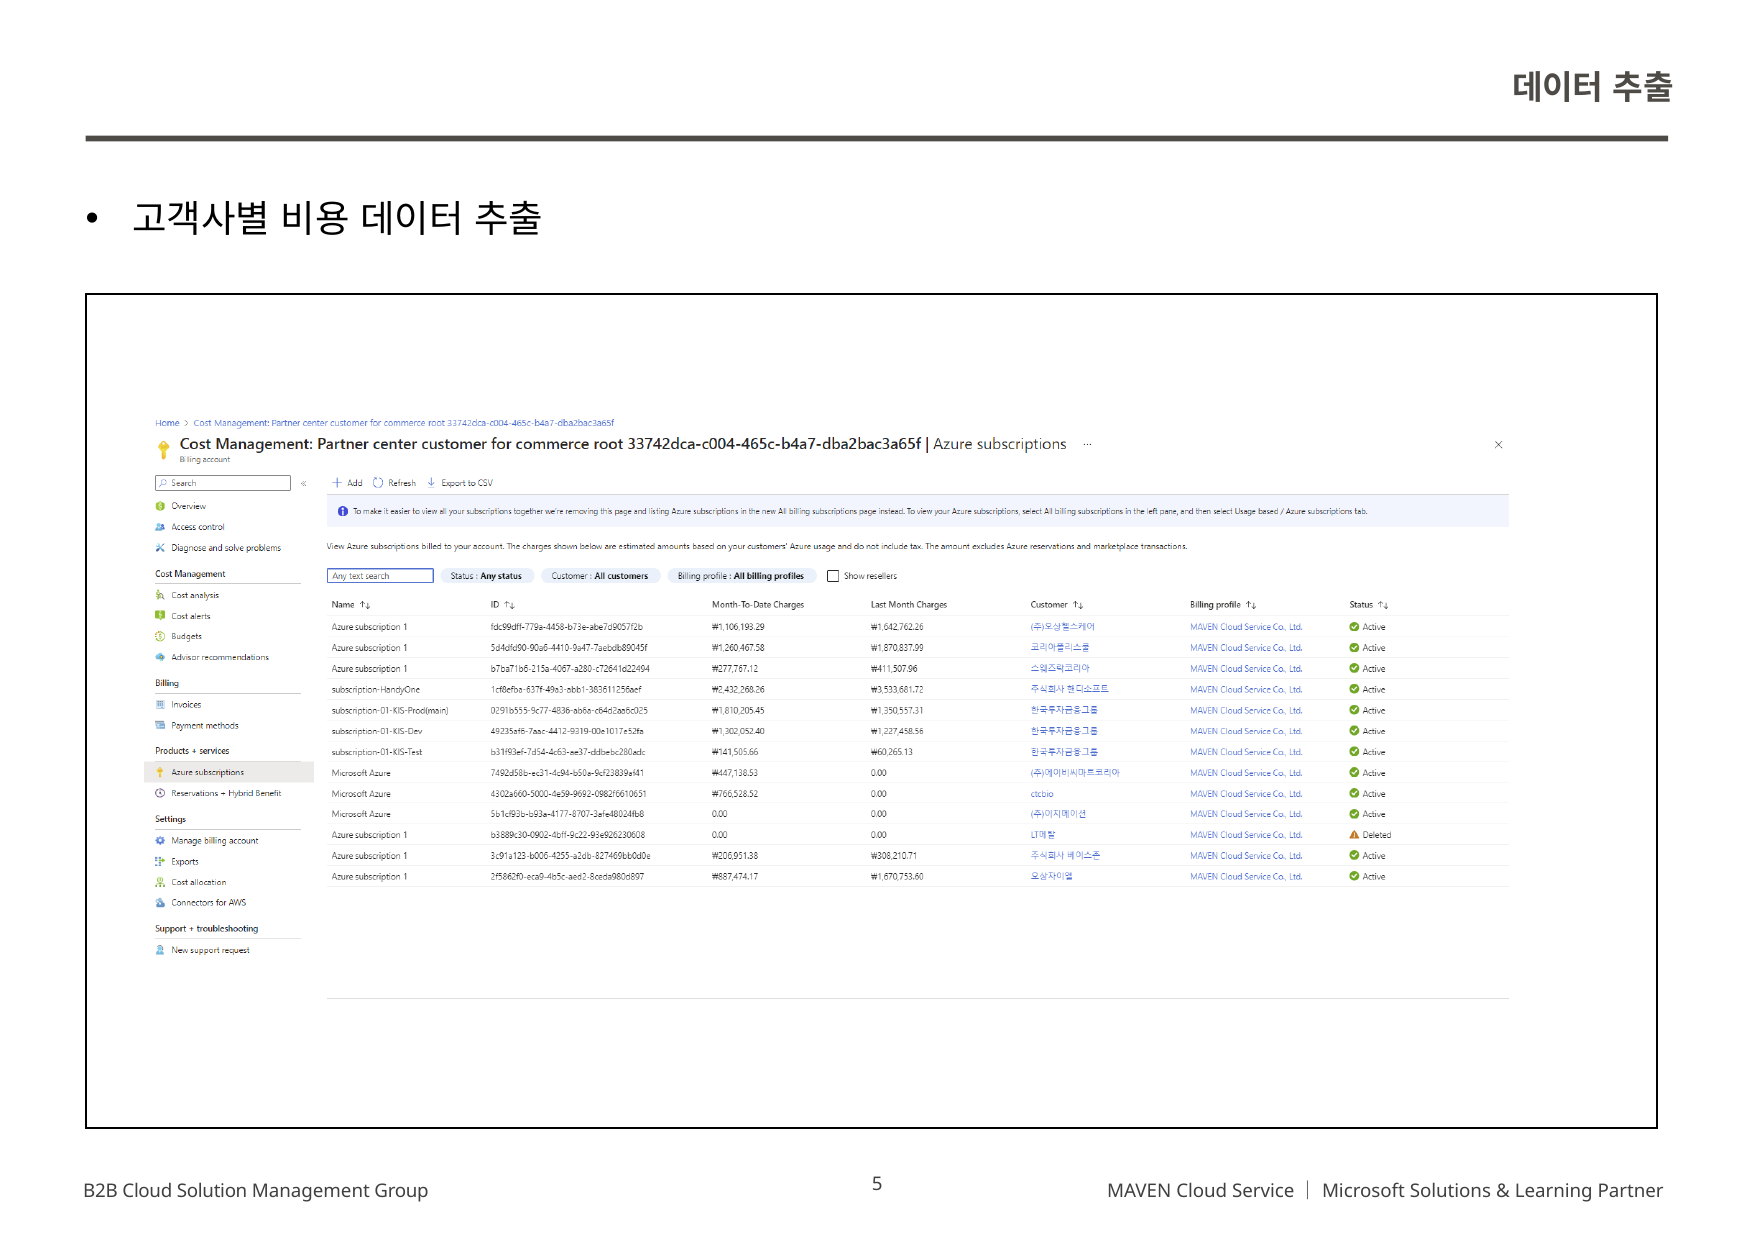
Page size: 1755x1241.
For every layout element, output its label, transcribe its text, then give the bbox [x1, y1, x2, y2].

text_box 고객사별 비용 데이터 추출 [85, 195, 1669, 241]
text_box 데이터 추출 [1483, 66, 1674, 107]
picture [144, 413, 1518, 1008]
text_box [85, 293, 1658, 1129]
